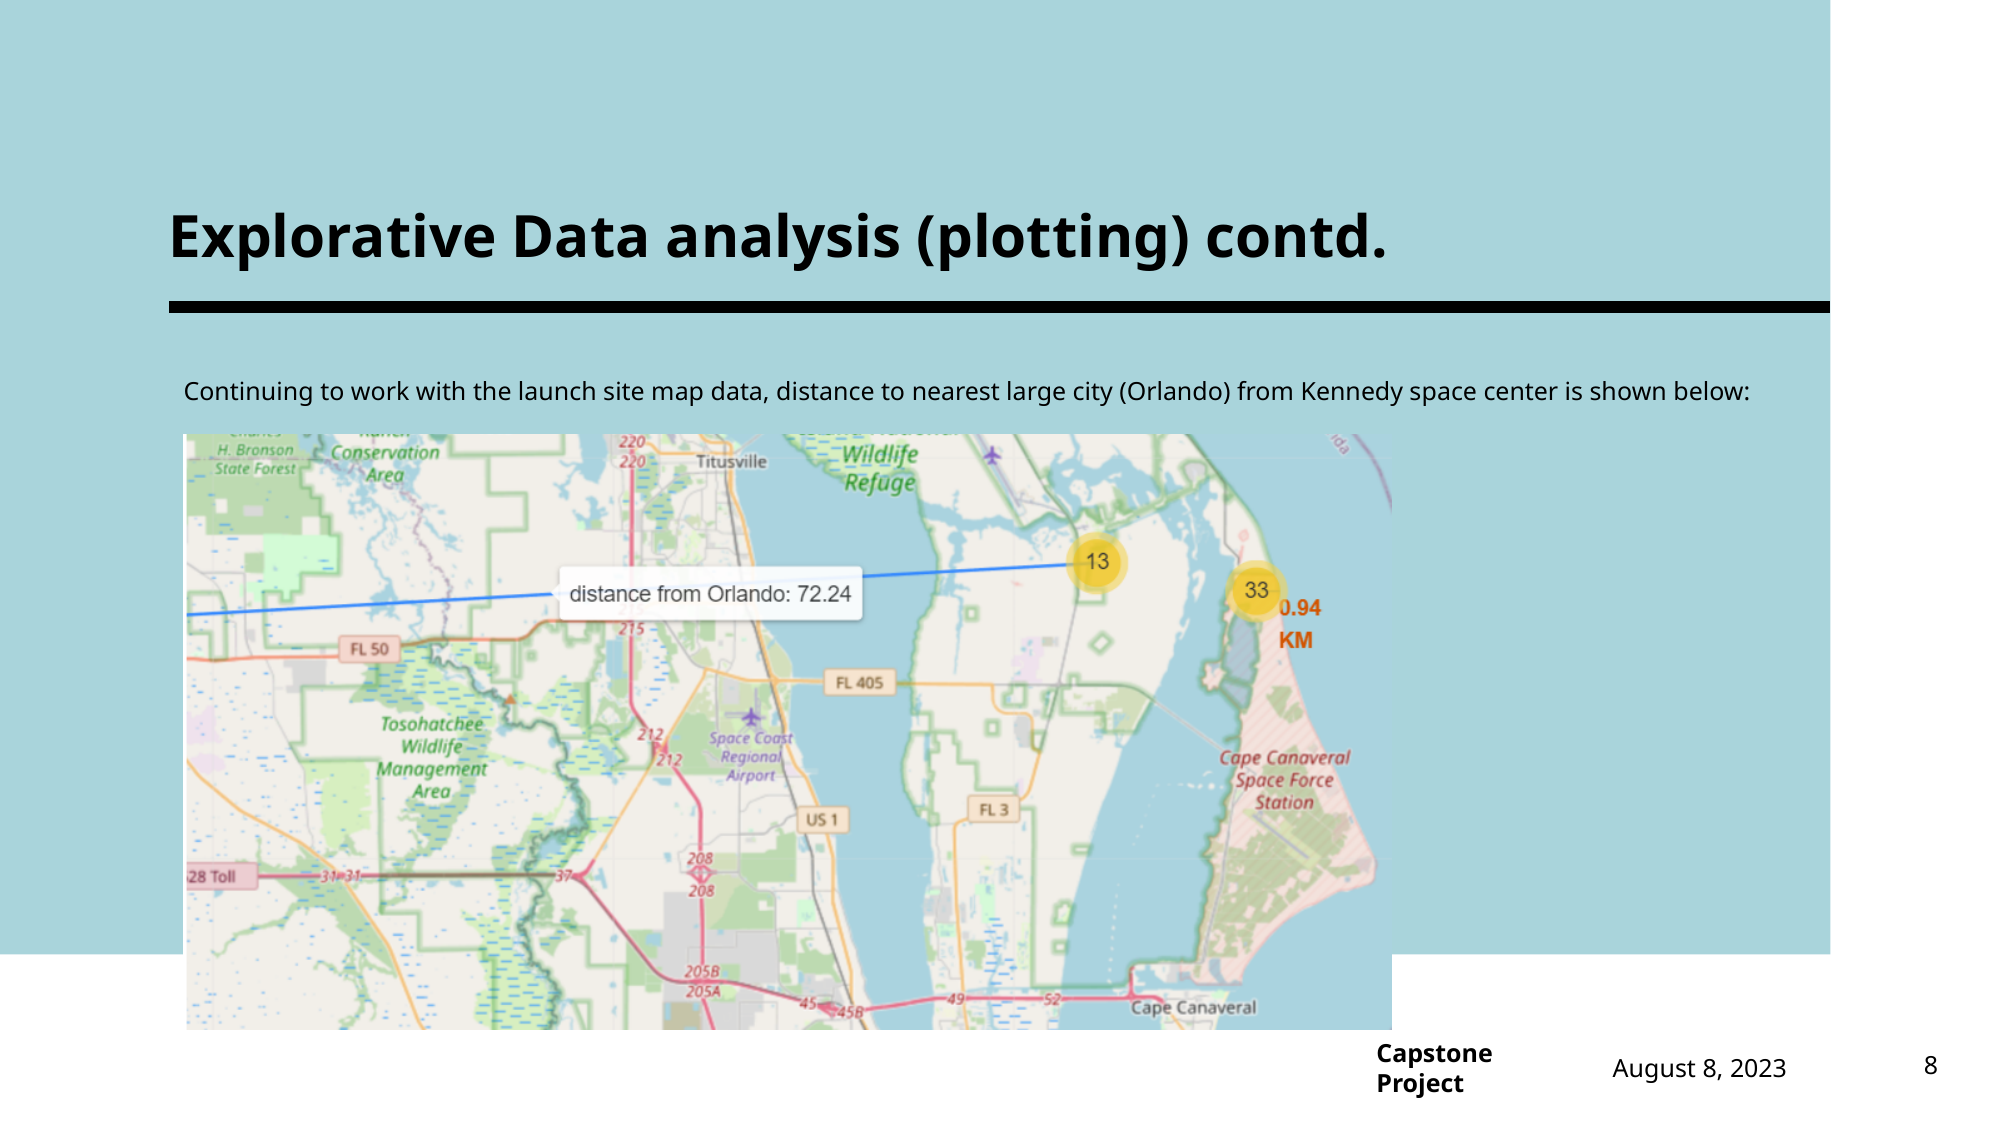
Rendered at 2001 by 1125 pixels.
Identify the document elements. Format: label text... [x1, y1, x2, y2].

text_box Capstone Project [1361, 1052, 1602, 1083]
text_box 8 [1885, 1051, 1954, 1082]
picture [183, 434, 1392, 1030]
text_box August 8, 2023 [1612, 1051, 1863, 1082]
title Explorative Data analysis (plotting) contd. [168, 163, 1450, 270]
text_box Continuing to work with the launch site map data, distance to nearest large city (Orlando) from Kennedy space center is shown below: [168, 353, 1817, 458]
